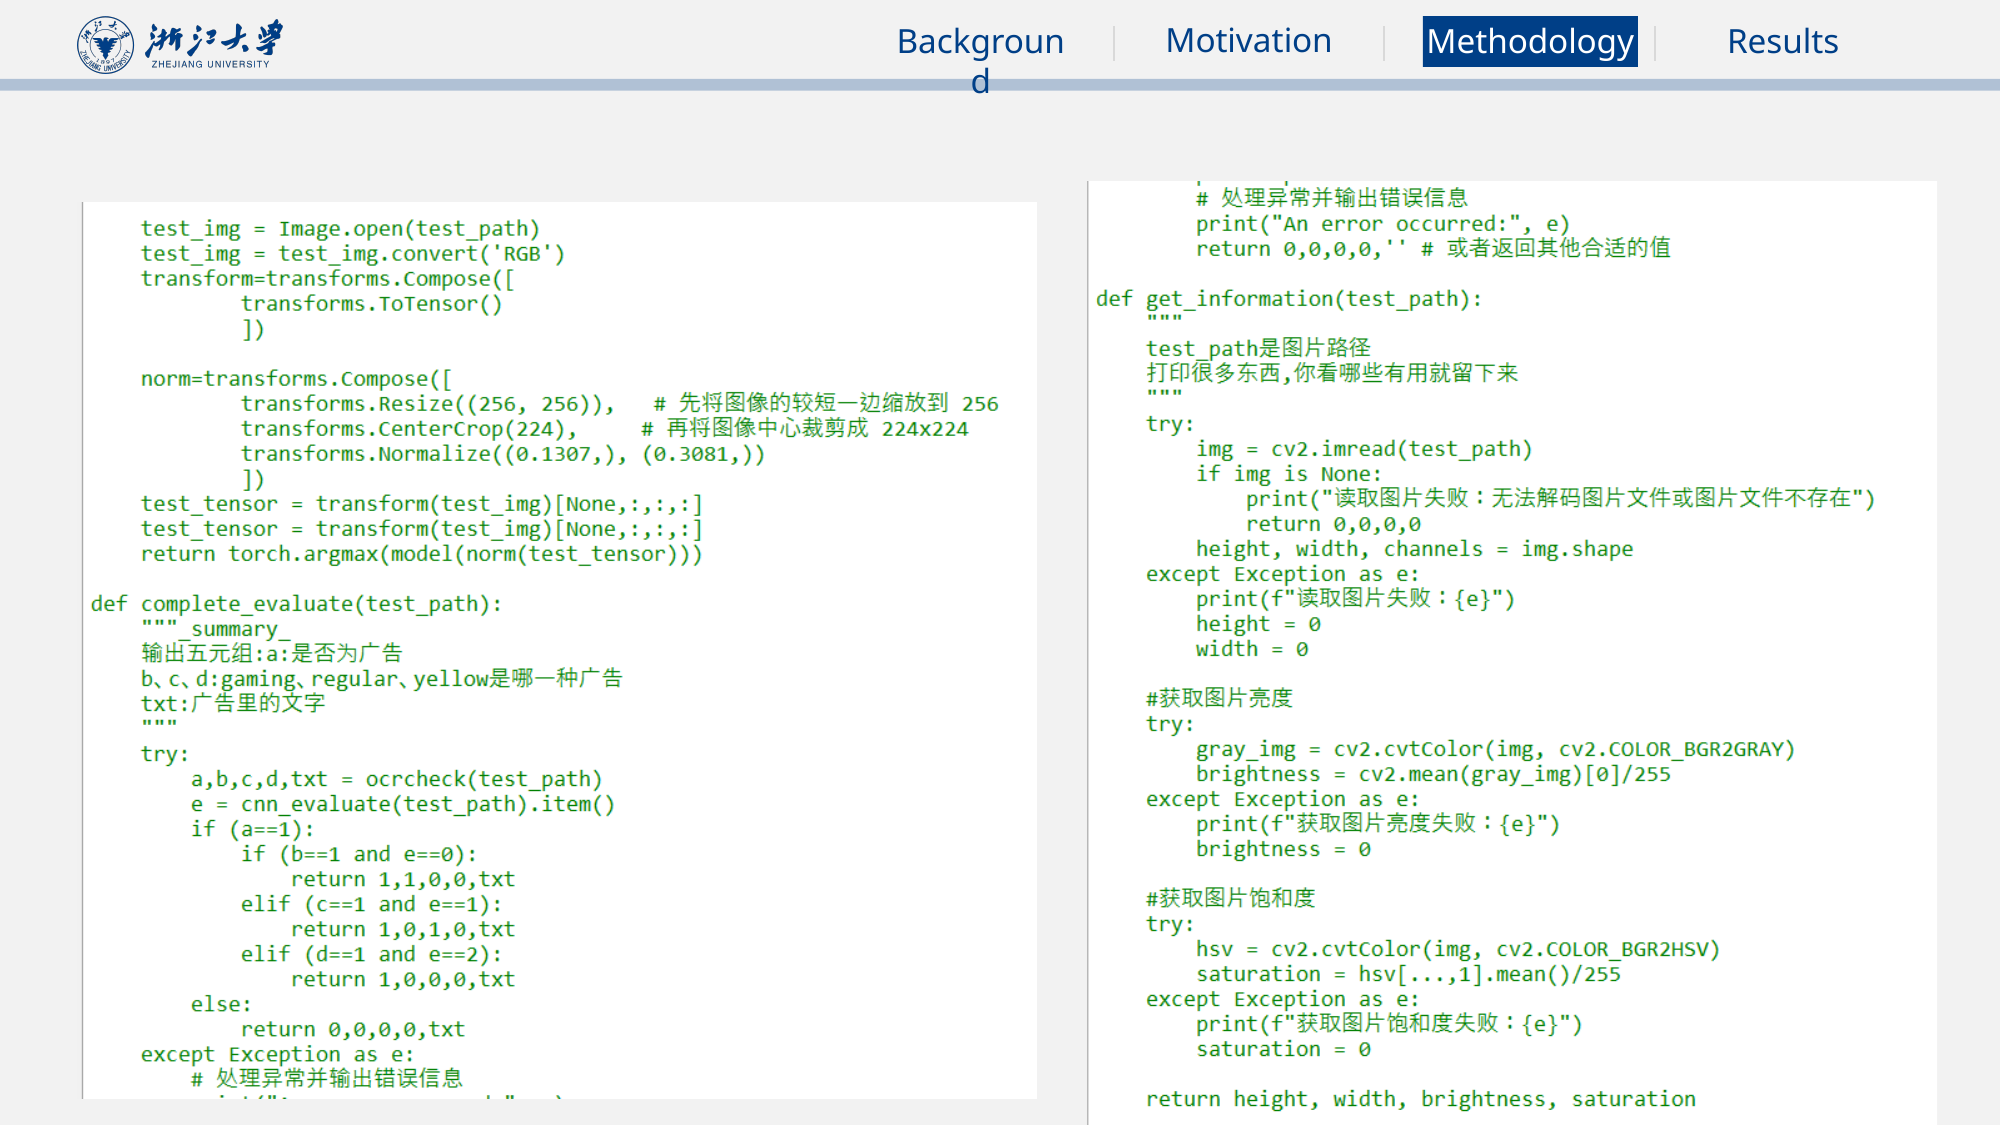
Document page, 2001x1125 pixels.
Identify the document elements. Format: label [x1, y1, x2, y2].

text_box [0, 78, 974, 92]
text_box [875, 11, 1877, 68]
picture [77, 16, 283, 74]
text_box [988, 78, 2000, 92]
text_box [975, 78, 985, 91]
picture [1086, 181, 1938, 1125]
picture [77, 202, 1037, 1099]
